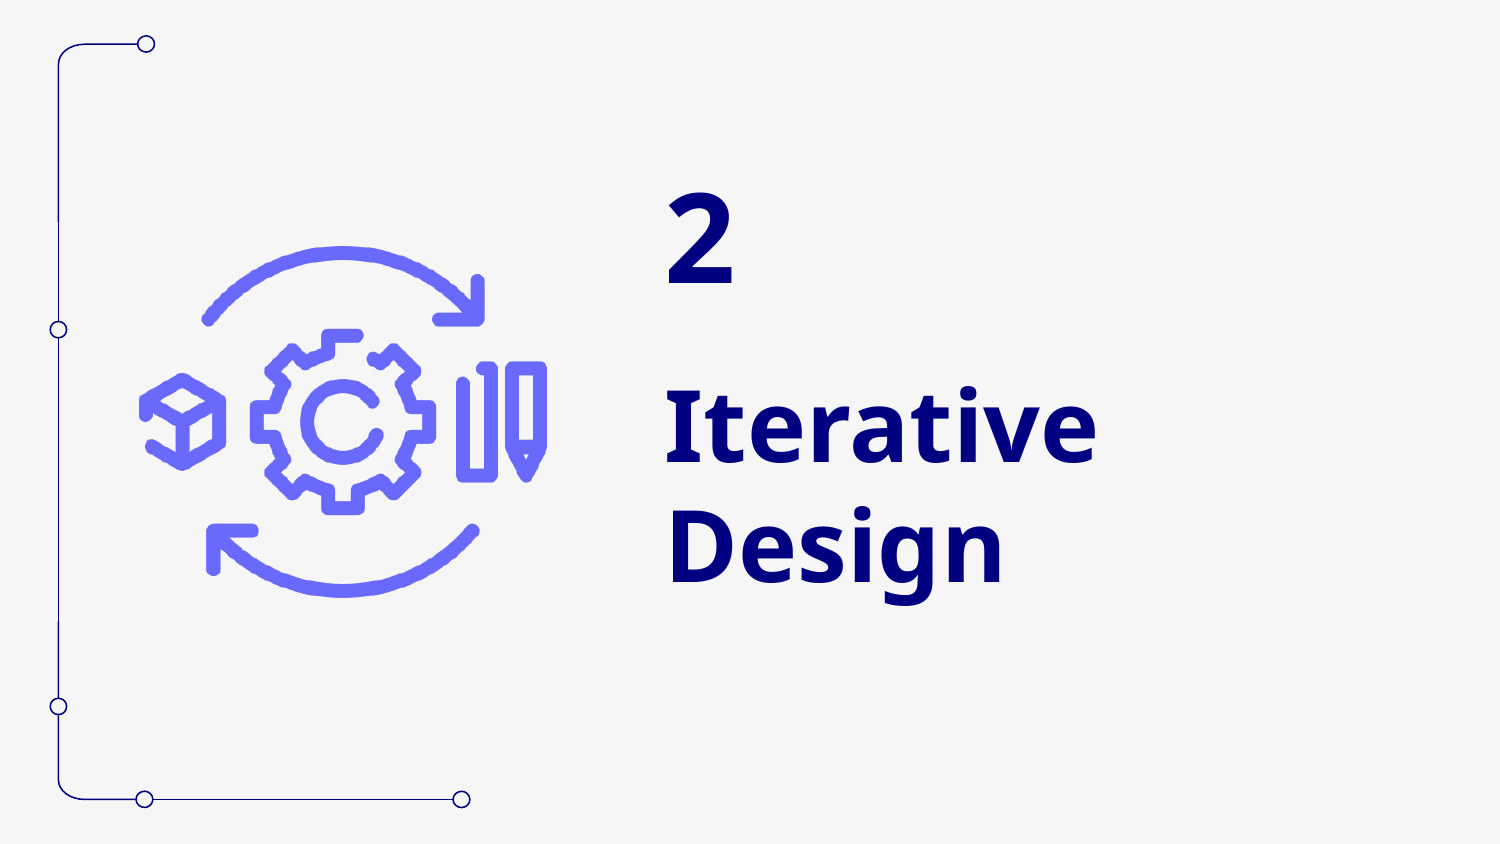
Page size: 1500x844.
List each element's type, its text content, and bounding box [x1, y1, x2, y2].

picture [117, 196, 568, 648]
title 2 [649, 164, 841, 303]
title Iterative Design [649, 347, 1405, 618]
